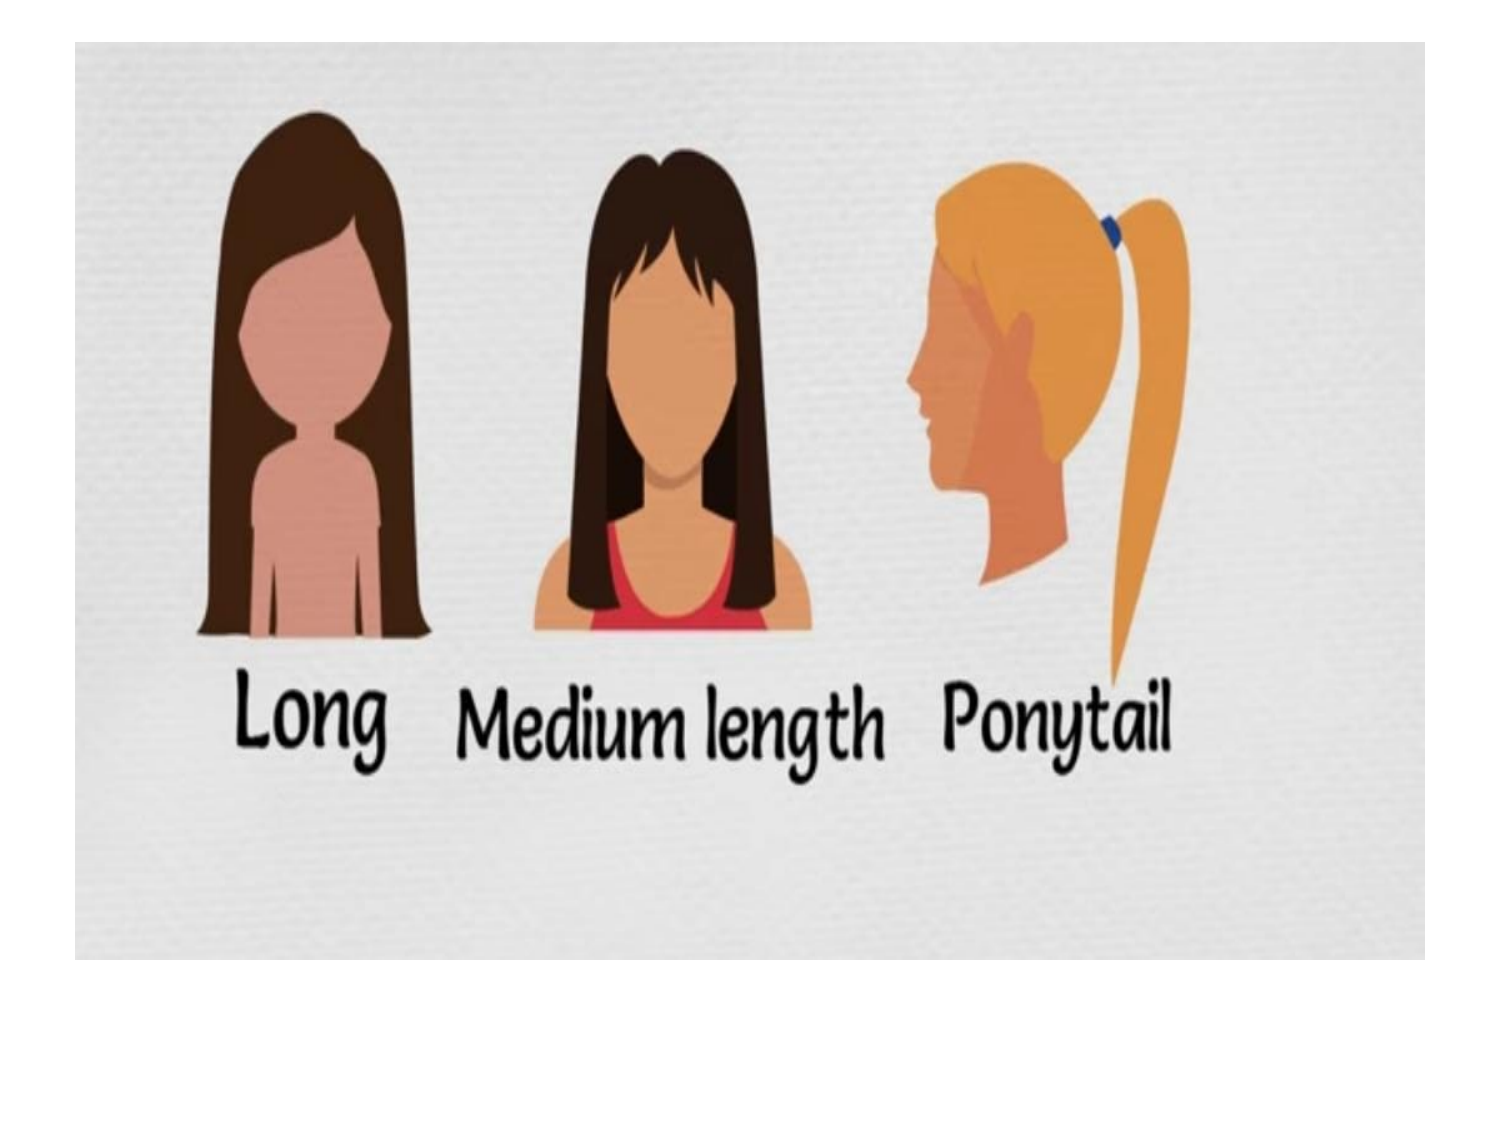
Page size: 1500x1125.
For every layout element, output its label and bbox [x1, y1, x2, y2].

list [74, 42, 1426, 961]
